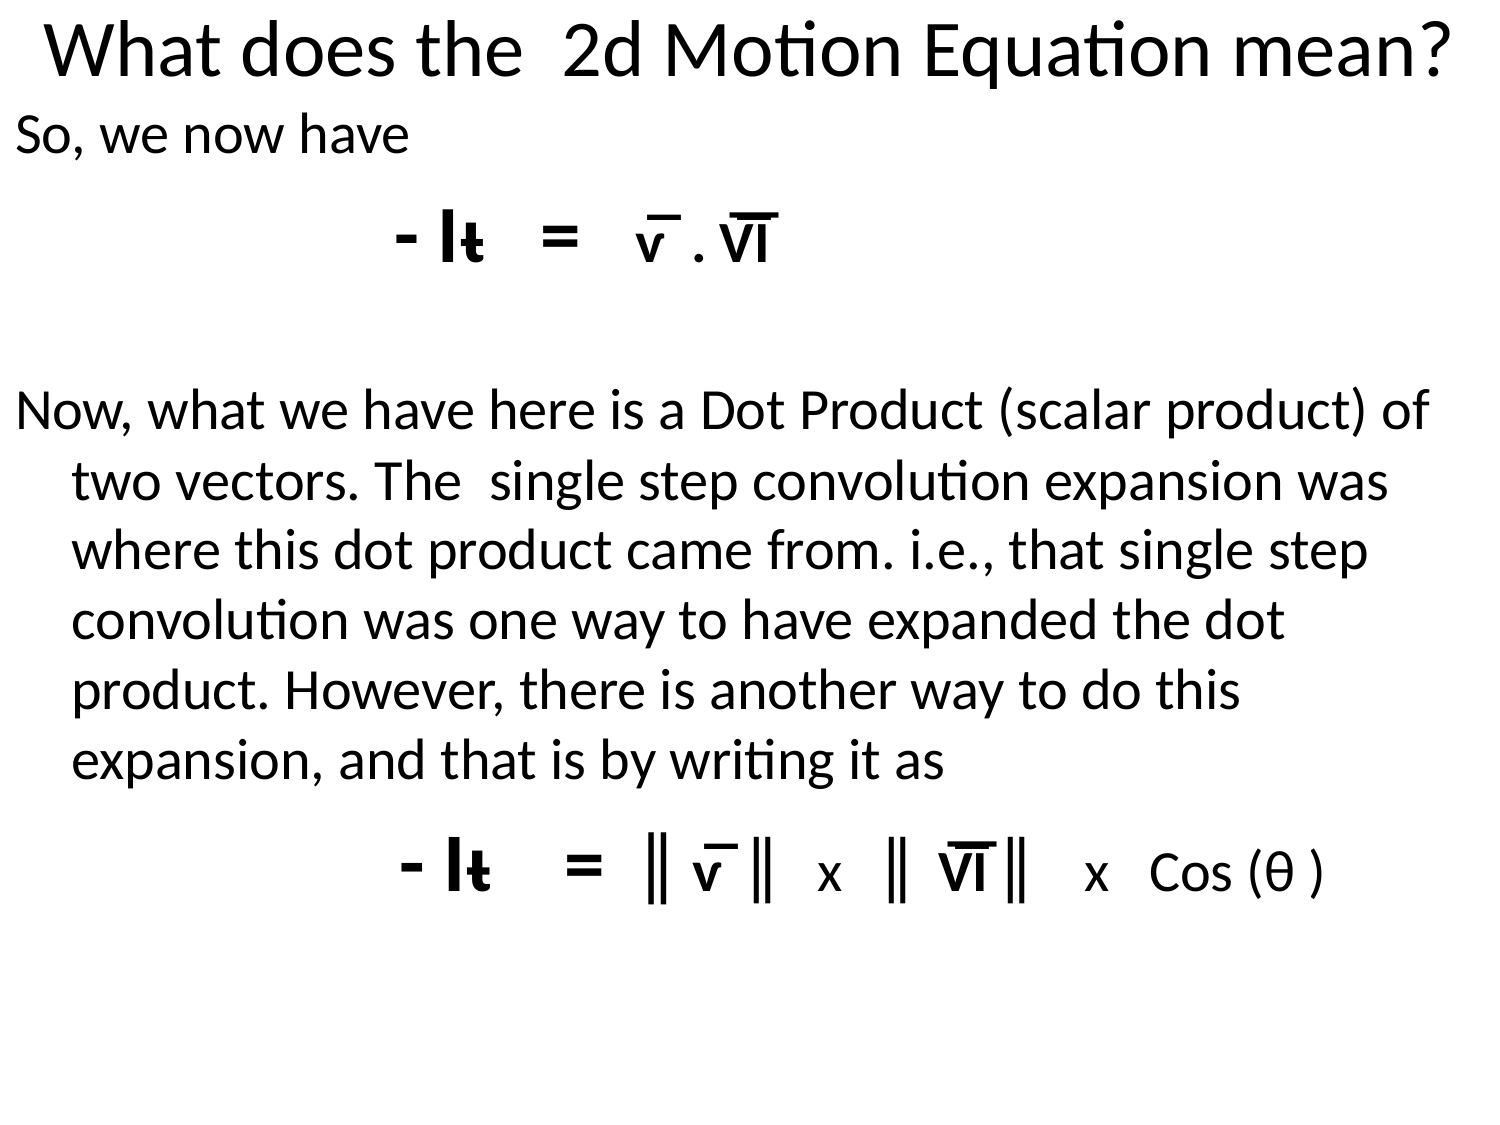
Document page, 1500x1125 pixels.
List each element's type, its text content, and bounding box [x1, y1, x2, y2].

list So, we now have - Iᵼ = ѵ̅ . V̅͞I Now, what we have here is a Dot Product (scalar product) of two vectors. The single step convolution expansion was where this dot product came from. i.e., that single step convolution was one way to have expanded the dot product. However, there is another way to do this expansion, and that is by writing it as - Iᵼ = ǁ ѵ̅ ǁ x ǁ V̅͞I ǁ x Cos (θ ) [0, 87, 1500, 963]
title What does the 2d Motion Equation mean? [0, 0, 1500, 87]
